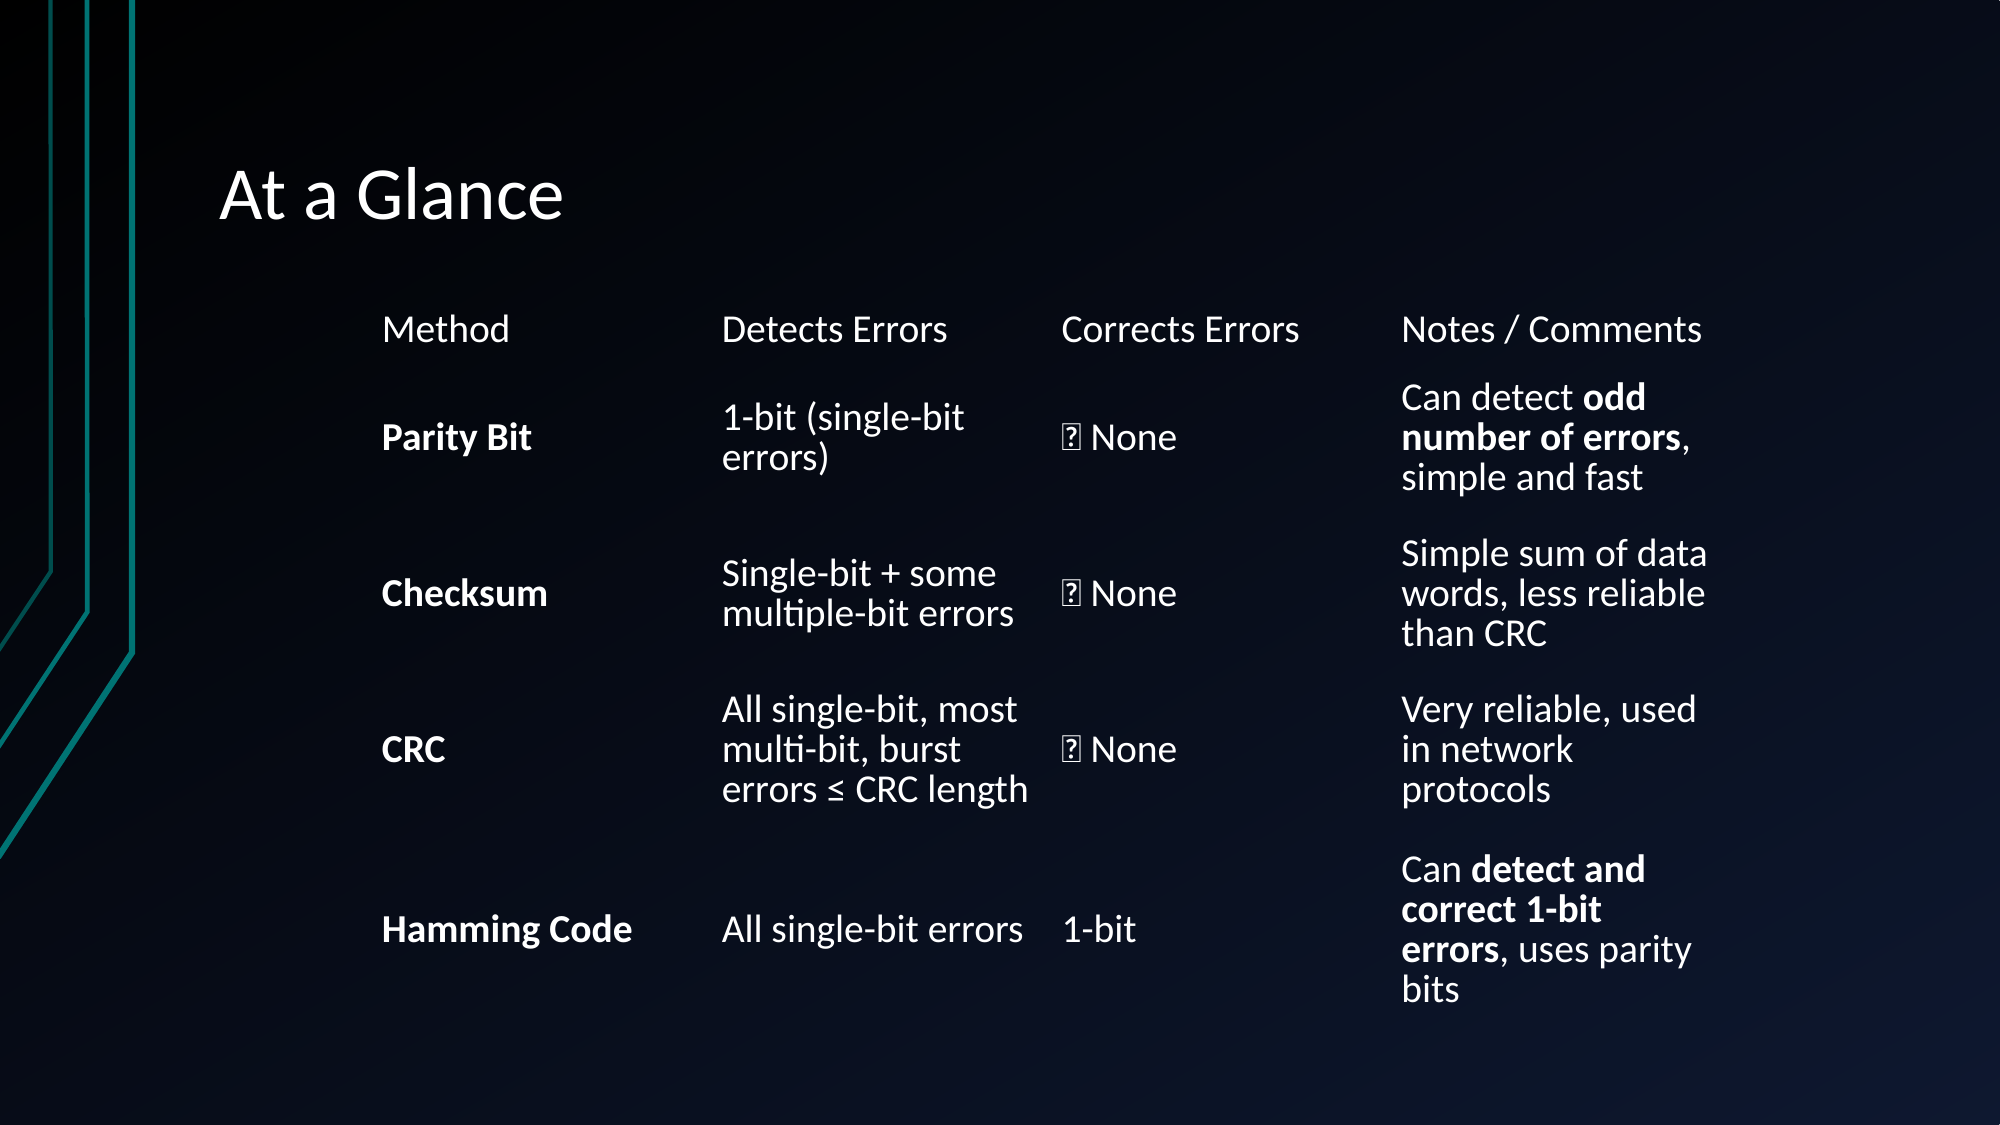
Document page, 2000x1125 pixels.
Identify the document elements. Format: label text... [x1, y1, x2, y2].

table_header Method [370, 303, 710, 363]
title At a Glance [199, 45, 1900, 246]
table_cell Single-bit + some multiple-bit errors [710, 519, 1050, 675]
table_header Corrects Errors [1050, 303, 1390, 363]
table_cell Simple sum of data words, less reliable than CRC [1390, 519, 1729, 675]
table_cell ❌ None [1050, 675, 1390, 831]
table_cell Parity Bit [370, 363, 710, 519]
table_cell ❌ None [1050, 363, 1390, 519]
table_cell All single-bit errors [710, 831, 1050, 1035]
table_cell ❌ None [1050, 519, 1390, 675]
table_cell Can detect and correct 1-bit errors, uses parity bits [1390, 831, 1729, 1035]
table_cell 1-bit (single-bit errors) [710, 363, 1050, 519]
table_cell Checksum [370, 519, 710, 675]
table_header Detects Errors [710, 303, 1050, 363]
table_header Notes / Comments [1390, 303, 1729, 363]
table_cell CRC [370, 675, 710, 831]
table_cell Hamming Code [370, 831, 710, 1035]
table_cell Can detect odd number of errors, simple and fast [1390, 363, 1729, 519]
table_cell 1-bit [1050, 831, 1390, 1035]
table_cell Very reliable, used in network protocols [1390, 675, 1729, 831]
table_cell All single-bit, most multi-bit, burst errors ≤ CRC length [710, 675, 1050, 831]
